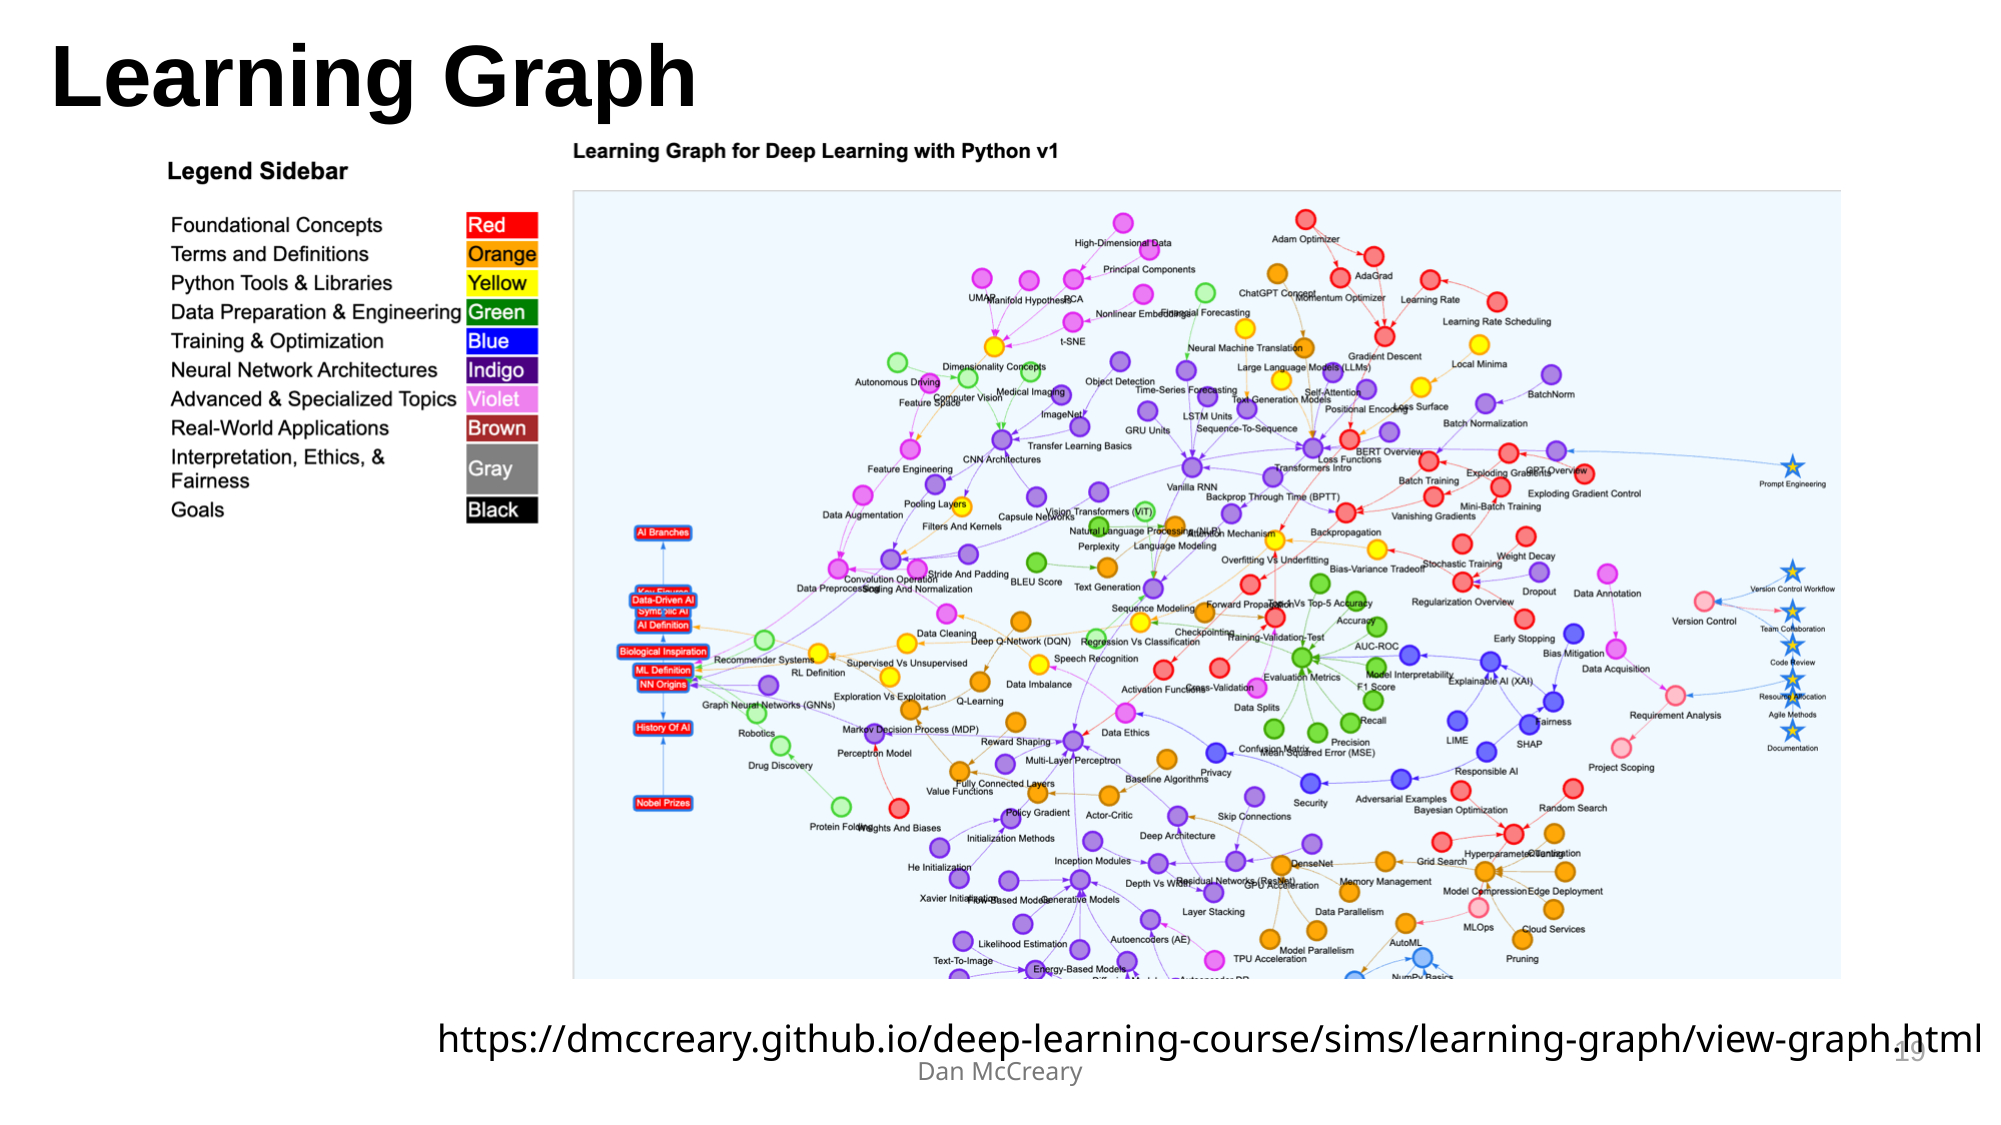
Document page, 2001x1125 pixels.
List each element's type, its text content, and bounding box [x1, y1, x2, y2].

slide_number 19 [1491, 1019, 1942, 1080]
footer Dan McCreary [662, 1042, 1338, 1103]
text_box https://dmccreary.github.io/deep-learning-course/sims/learning-graph/view-graph.html [422, 1007, 2000, 1068]
title Learning Graph [35, 23, 1761, 133]
picture [158, 131, 1842, 980]
